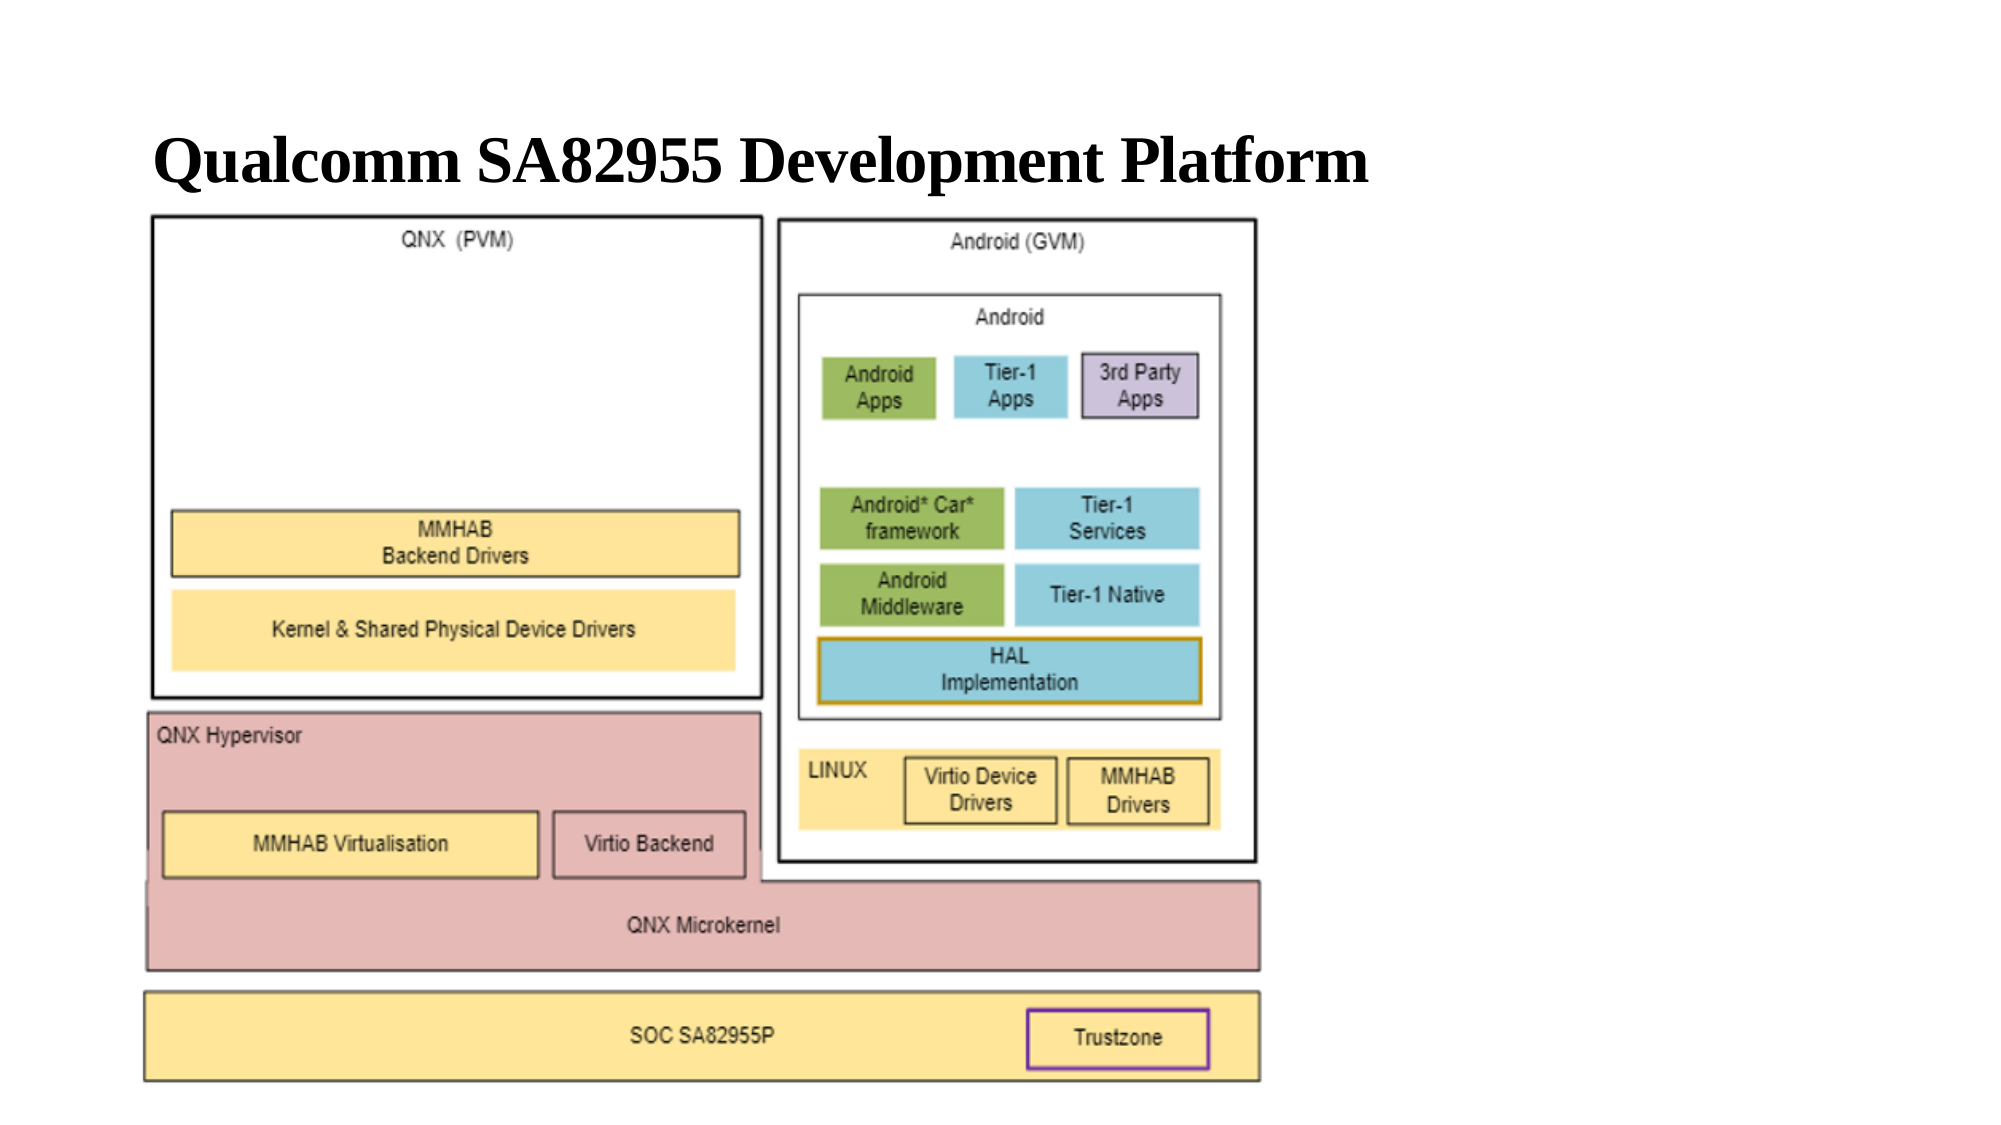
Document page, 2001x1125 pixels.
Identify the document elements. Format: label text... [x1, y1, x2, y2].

picture [136, 204, 1271, 1090]
title Qualcomm SA82955 Development Platform [137, 112, 1384, 232]
